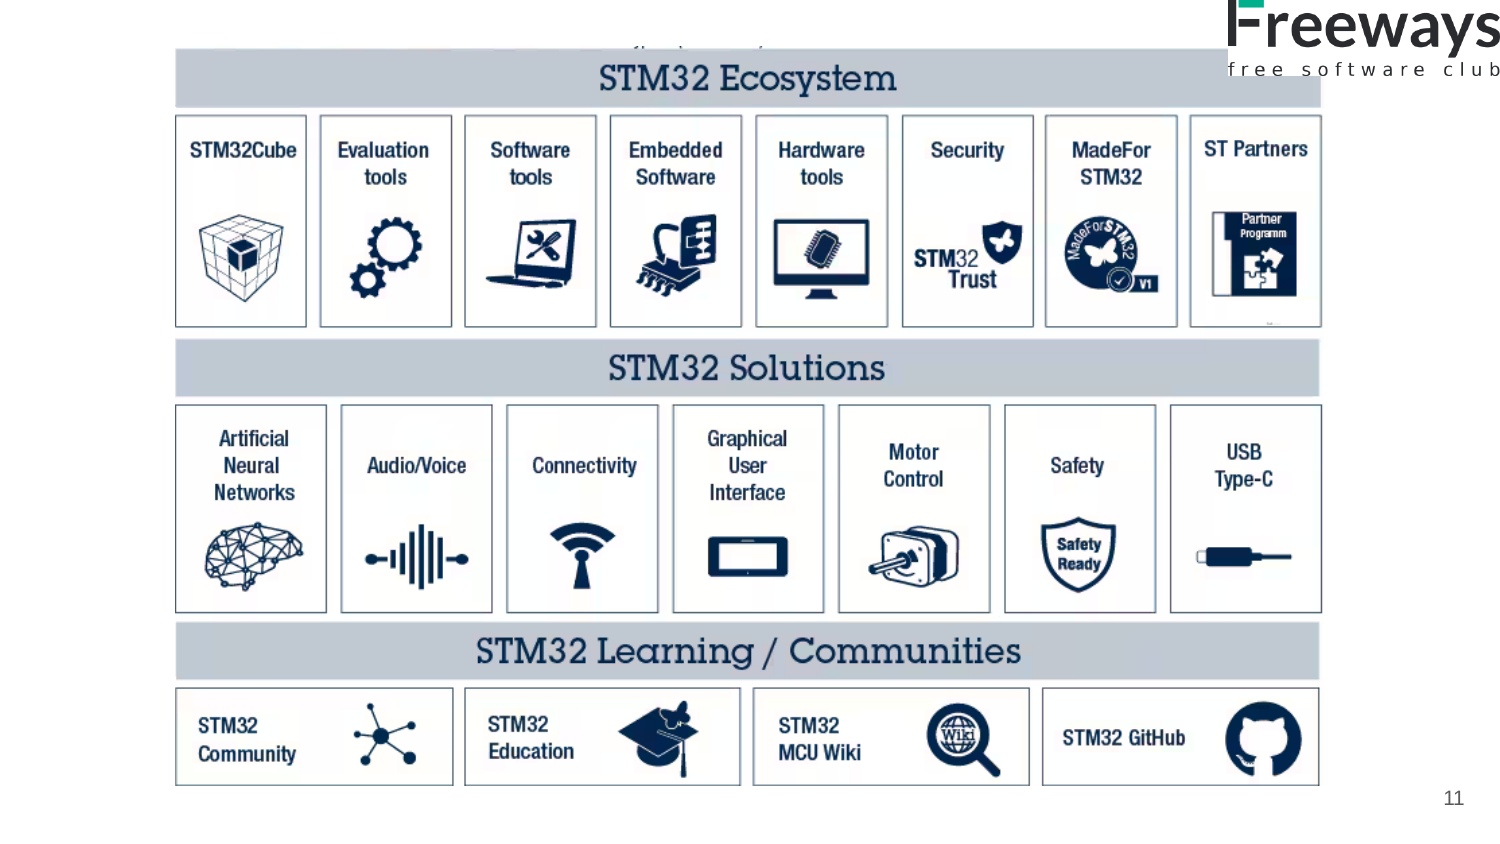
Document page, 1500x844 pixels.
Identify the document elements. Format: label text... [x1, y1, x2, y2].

slide_number ‹#› [1389, 764, 1480, 830]
picture [175, 0, 1500, 786]
